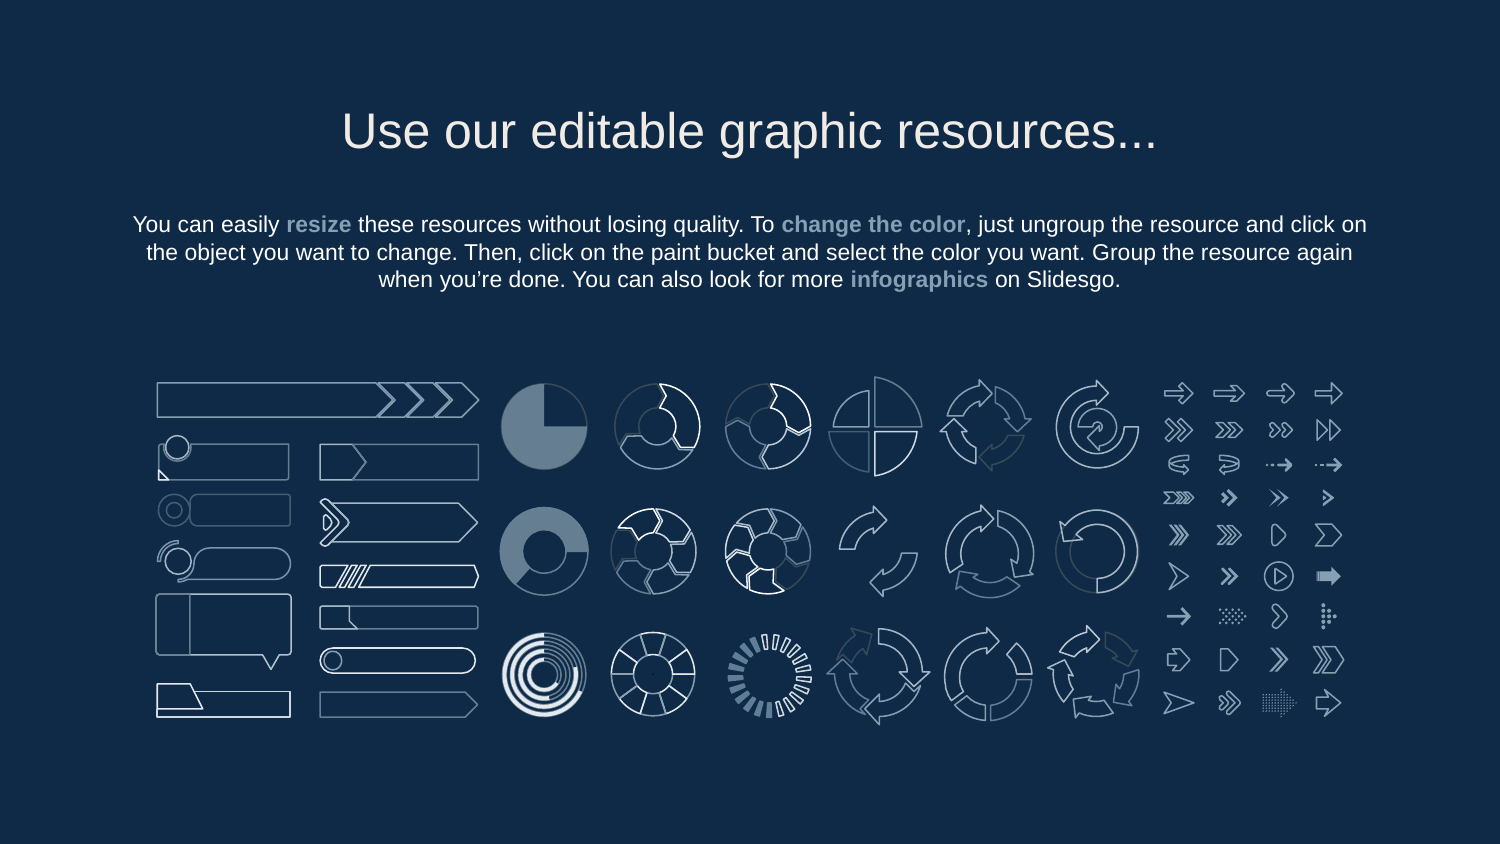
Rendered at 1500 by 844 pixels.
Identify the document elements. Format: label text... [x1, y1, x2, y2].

text_box [1166, 607, 1192, 626]
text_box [1314, 457, 1343, 473]
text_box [1261, 688, 1298, 718]
text_box [1163, 692, 1194, 714]
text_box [156, 683, 291, 718]
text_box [1320, 602, 1337, 630]
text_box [1217, 690, 1241, 715]
text_box [1316, 566, 1341, 586]
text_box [728, 634, 812, 718]
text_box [1313, 646, 1345, 674]
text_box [1268, 422, 1293, 438]
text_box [826, 627, 931, 725]
text_box [1316, 689, 1341, 717]
text_box [1266, 383, 1295, 403]
text_box [1315, 382, 1343, 404]
text_box [1315, 524, 1342, 546]
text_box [319, 605, 479, 630]
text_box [1217, 525, 1242, 545]
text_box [725, 383, 811, 470]
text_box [611, 632, 695, 717]
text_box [608, 508, 699, 595]
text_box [1215, 422, 1243, 438]
text_box [1169, 455, 1189, 475]
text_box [839, 505, 918, 597]
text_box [605, 383, 702, 470]
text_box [157, 382, 479, 418]
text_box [1047, 625, 1140, 719]
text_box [939, 379, 1032, 472]
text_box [1168, 524, 1190, 546]
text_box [1219, 567, 1239, 586]
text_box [1041, 509, 1139, 594]
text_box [1164, 418, 1193, 442]
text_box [500, 507, 589, 596]
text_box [937, 504, 1034, 598]
text_box [1272, 604, 1288, 629]
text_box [157, 540, 291, 583]
text_box [158, 494, 291, 526]
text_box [1316, 419, 1341, 441]
text_box [1219, 455, 1239, 475]
text_box You can easily resize these resources without losing quality. To change the color, just ungroup the resource and click on the object you want to change. Then, click on the paint bucket and select the color you want. Group the resource again when you’re done. You can also look for more infographics on Slidesgo. [117, 194, 1383, 322]
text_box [1268, 488, 1290, 507]
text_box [319, 498, 478, 547]
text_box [1163, 491, 1194, 504]
text_box [1264, 561, 1294, 591]
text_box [319, 564, 479, 588]
text_box [1164, 382, 1193, 404]
text_box [1271, 524, 1286, 546]
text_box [1264, 458, 1293, 472]
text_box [939, 627, 1033, 721]
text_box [1220, 488, 1238, 507]
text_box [1322, 489, 1335, 507]
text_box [158, 435, 289, 481]
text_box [501, 383, 588, 470]
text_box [1042, 380, 1139, 469]
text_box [155, 593, 292, 670]
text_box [1218, 608, 1247, 625]
text_box [1214, 385, 1245, 402]
title Use our editable graphic resources... [117, 83, 1383, 163]
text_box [828, 376, 923, 477]
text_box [1268, 647, 1289, 672]
text_box [1167, 648, 1190, 671]
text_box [319, 647, 476, 674]
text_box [723, 508, 813, 595]
text_box [1169, 562, 1189, 590]
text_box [319, 444, 479, 481]
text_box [488, 618, 601, 731]
text_box [1220, 648, 1238, 671]
text_box [320, 692, 478, 718]
